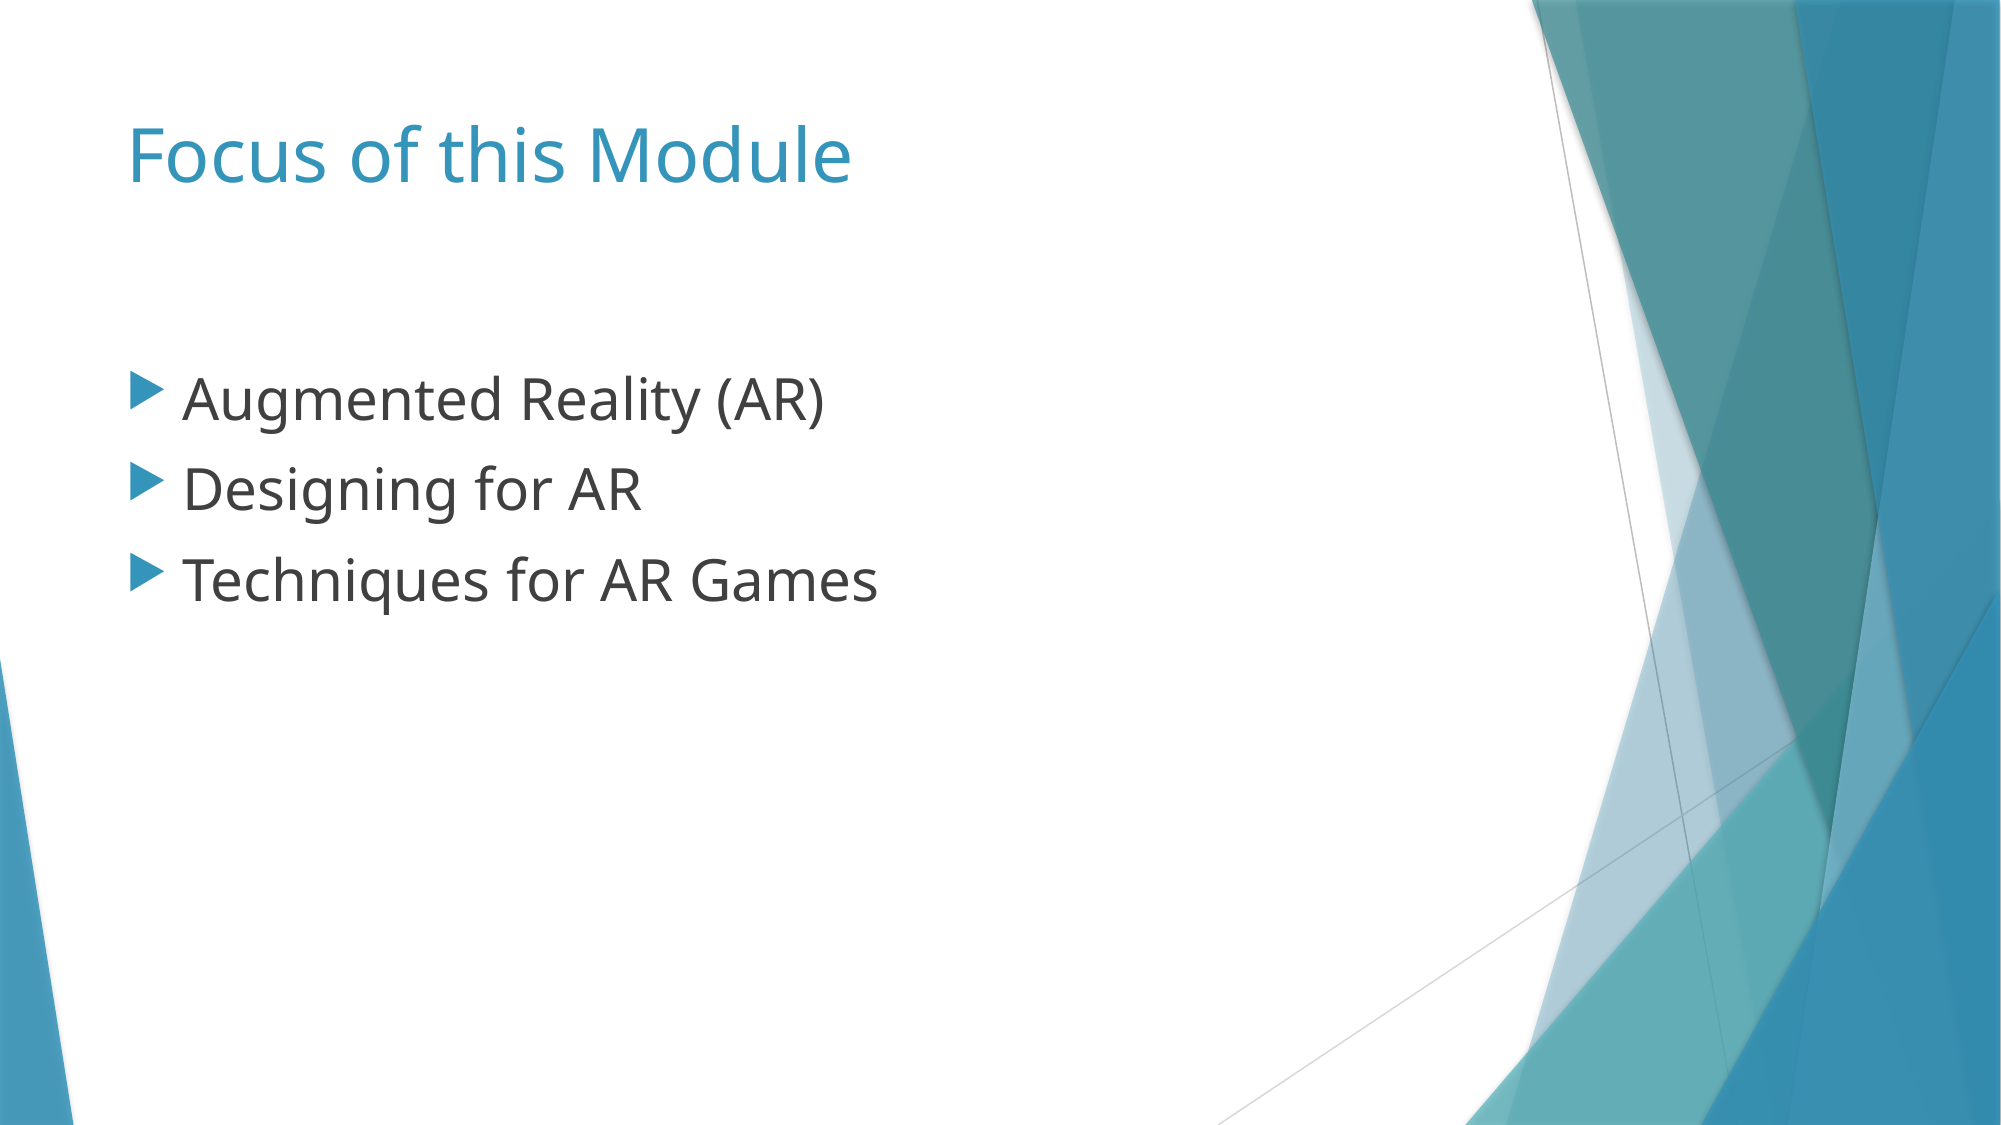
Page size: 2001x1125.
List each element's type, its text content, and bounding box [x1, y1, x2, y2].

list Augmented Reality (AR) Designing for AR Techniques for AR Games [111, 354, 1522, 992]
title Focus of this Module [111, 99, 1522, 317]
